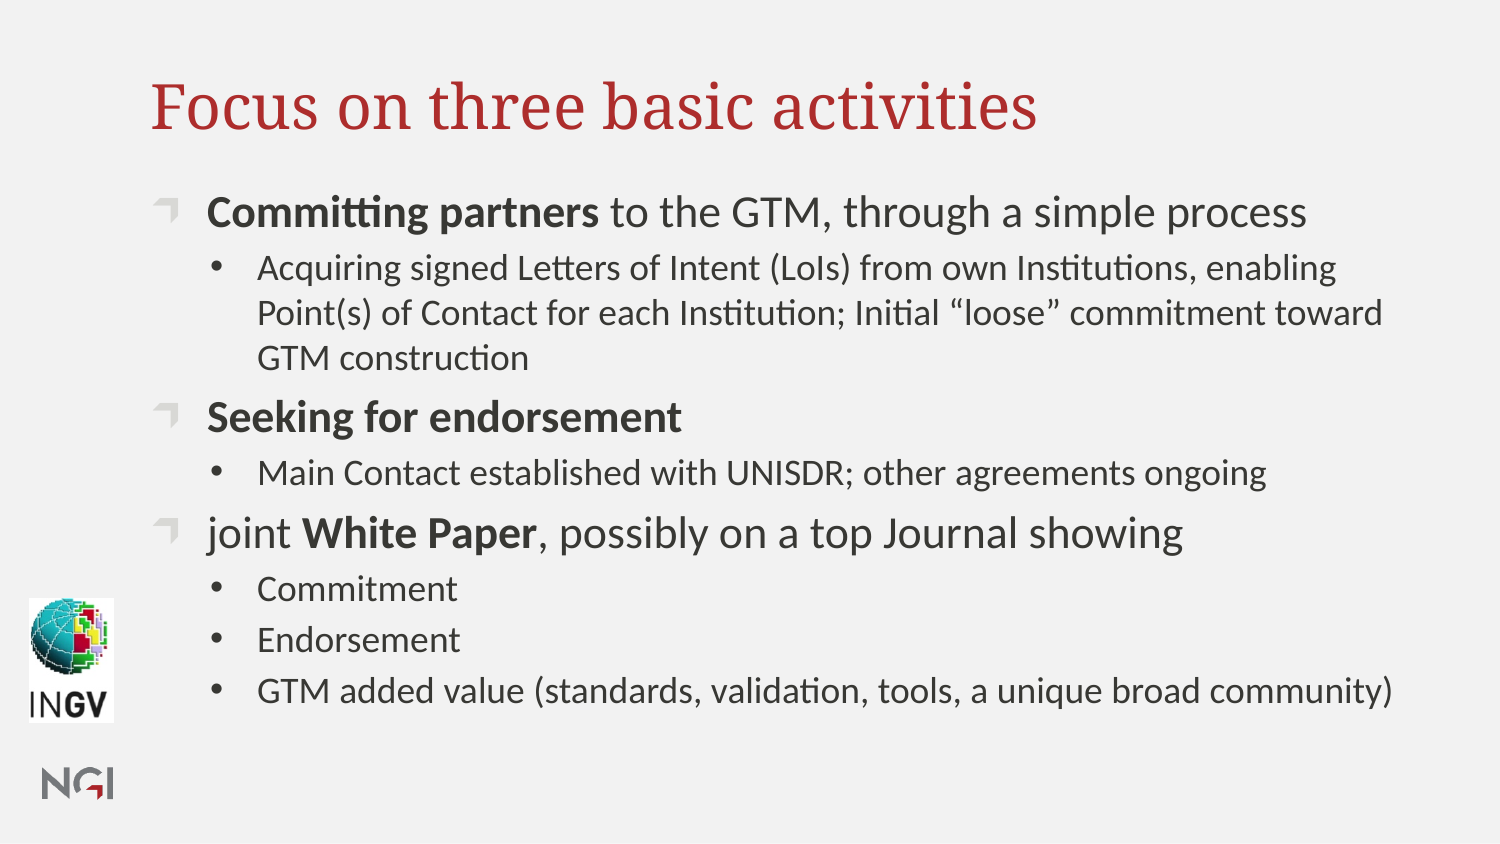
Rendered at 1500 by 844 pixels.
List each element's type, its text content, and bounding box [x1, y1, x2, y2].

picture [42, 767, 113, 800]
picture [150, 193, 183, 226]
picture [150, 398, 183, 431]
list Committing partners to the GTM, through a simple process Acquiring signed Letters of Intent (LoIs) from own Institutions, enabling Point(s) of Contact for each Institution; Initial “loose” commitment toward GTM construction Seeking for endorsement Main Contact established with UNISDR; other agreements ongoing joint White Paper, possibly on a top Journal showing Commitment Endorsement GTM added value (standards, validation, tools, a unique broad community) [135, 174, 1425, 824]
picture [29, 598, 114, 723]
picture [150, 513, 183, 547]
title Focus on three basic activities [135, 33, 1425, 174]
